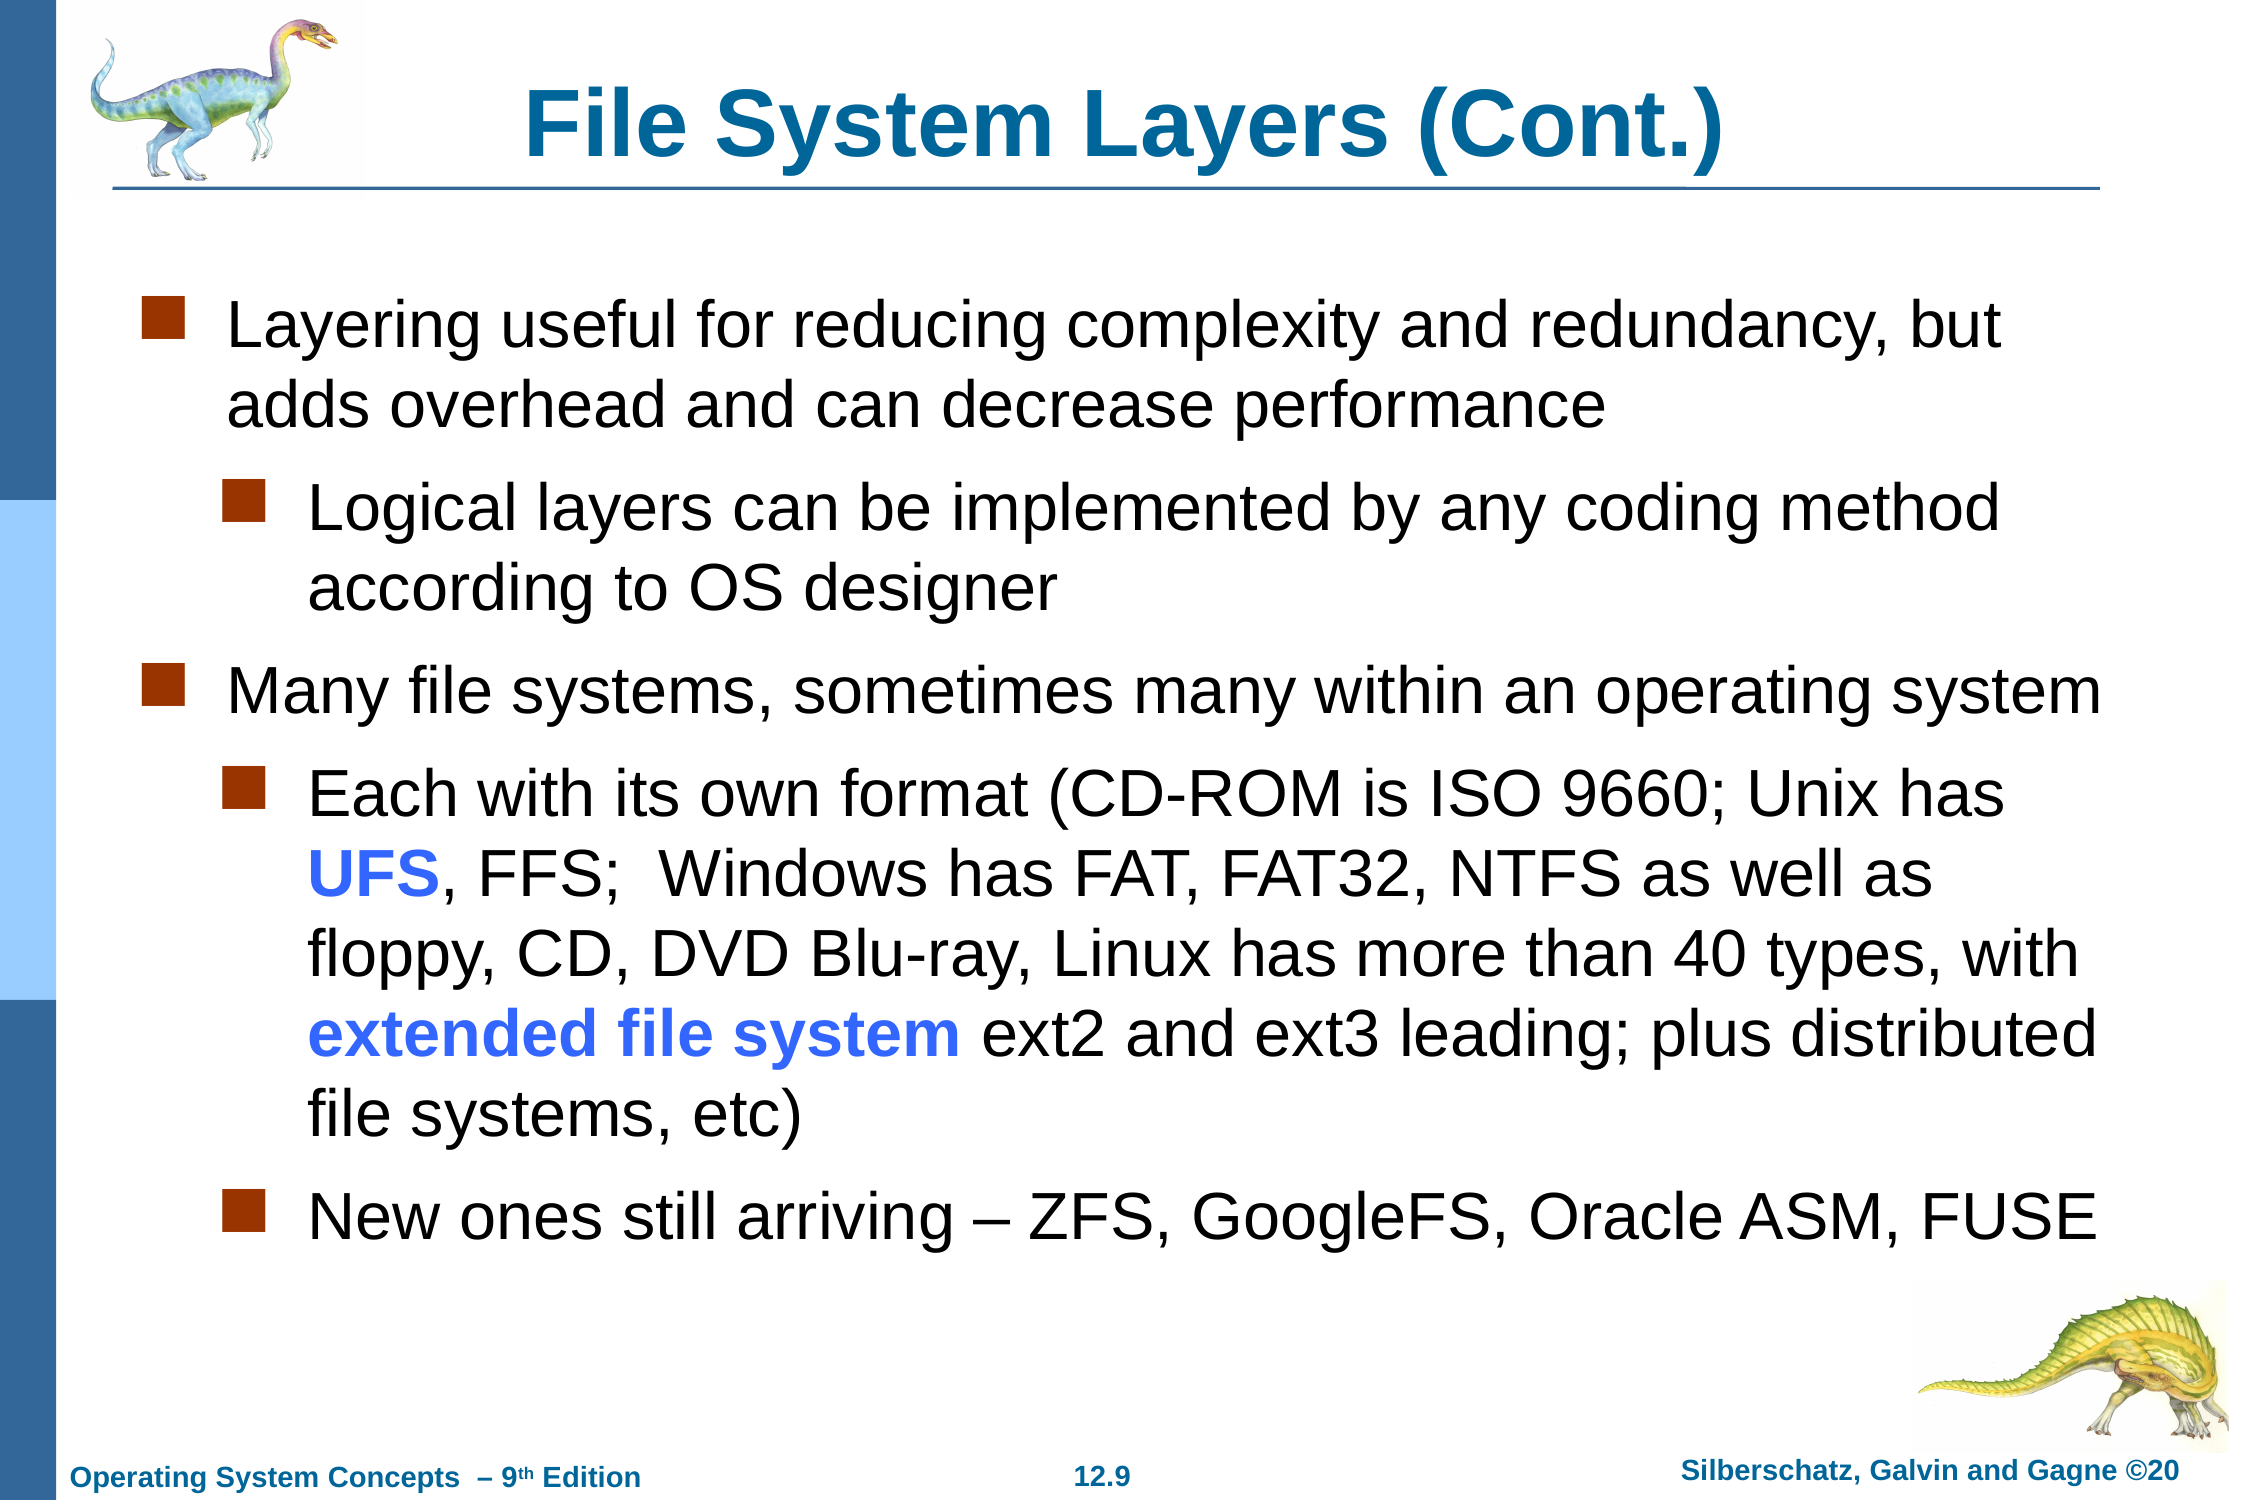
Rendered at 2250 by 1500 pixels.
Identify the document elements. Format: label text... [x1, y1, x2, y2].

picture [1913, 1279, 2229, 1453]
picture [70, 0, 365, 199]
list Layering useful for reducing complexity and redundancy, but adds overhead and can decrease performance Logical layers can be implemented by any coding method according to OS designer Many file systems, sometimes many within an operating system Each with its own format (CD-ROM is ISO 9660; Unix has UFS, FFS; Windows has FAT, FAT32, NTFS as well as floppy, CD, DVD Blu-ray, Linux has more than 40 types, with extended file system ext2 and ext3 leading; plus distributed file systems, etc) New ones still arriving – ZFS, GoogleFS, Oracle ASM, FUSE [125, 269, 2151, 1261]
title File System Layers (Cont.) [112, 60, 2138, 187]
